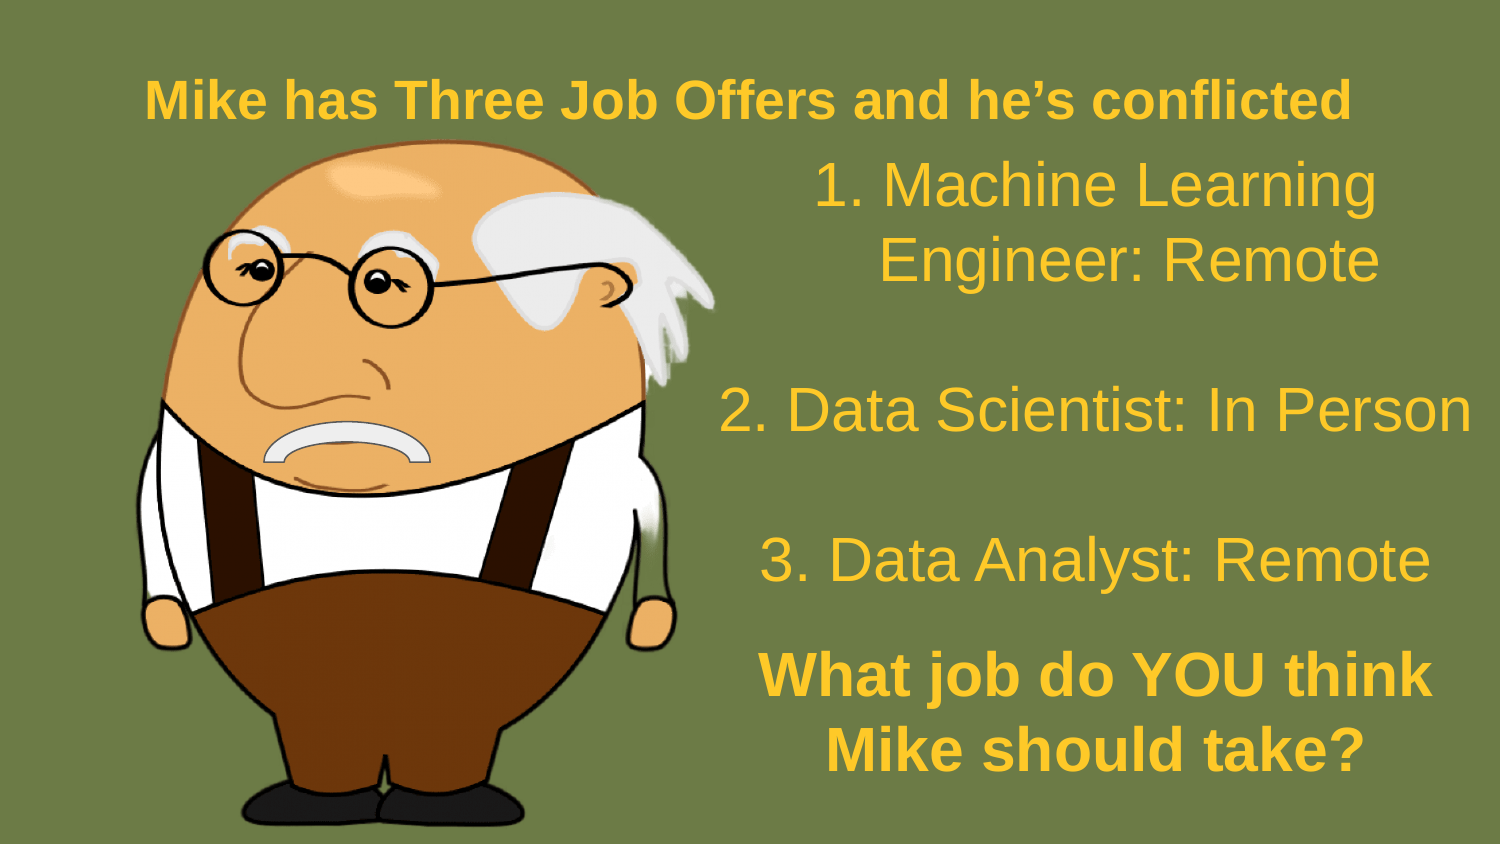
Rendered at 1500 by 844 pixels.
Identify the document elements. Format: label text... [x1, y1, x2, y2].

subtitle Mike has Three Job Offers and he’s conflicted [51, 49, 1449, 180]
title Machine Learning Engineer: Remote Data Scientist: In Person Data Analyst: Remote [685, 0, 1500, 672]
picture [84, 136, 763, 830]
text_box What job do YOU think Mike should take? [767, 619, 1472, 800]
